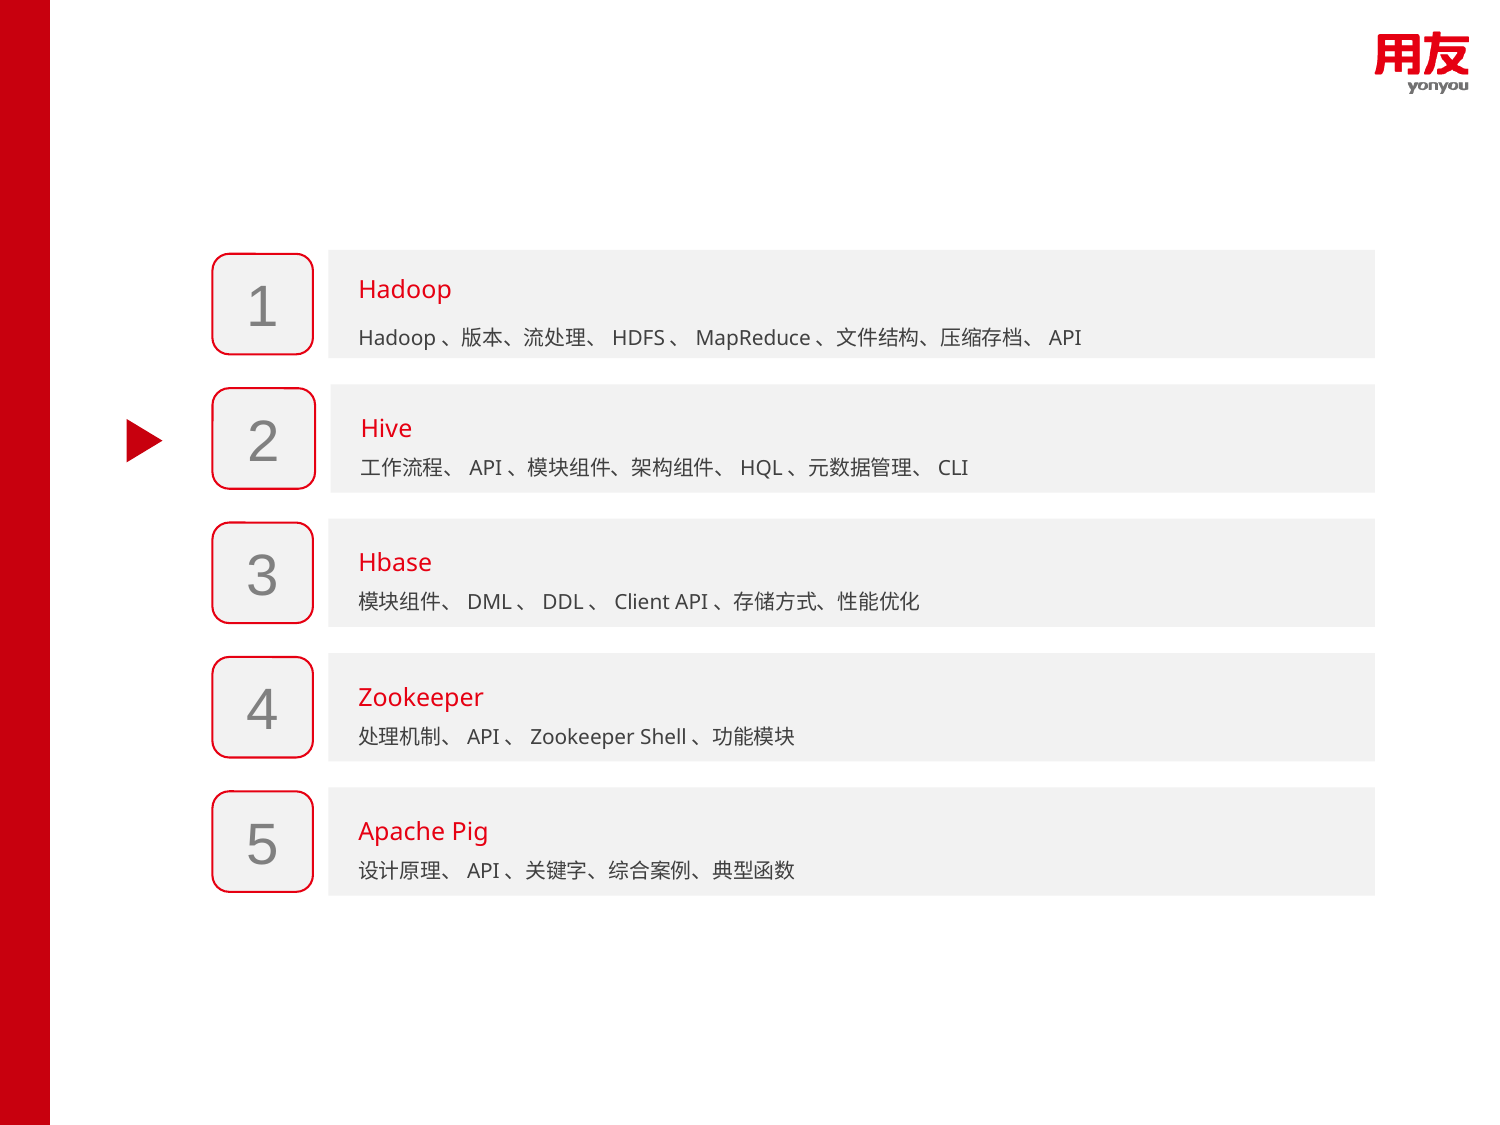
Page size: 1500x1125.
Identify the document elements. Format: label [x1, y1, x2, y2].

text_box [212, 787, 1376, 896]
text_box [212, 518, 1376, 628]
text_box [212, 652, 1376, 762]
text_box [212, 249, 1376, 359]
text_box [212, 384, 1376, 493]
text_box [0, 0, 52, 1125]
picture [1374, 31, 1469, 94]
text_box [124, 417, 165, 465]
